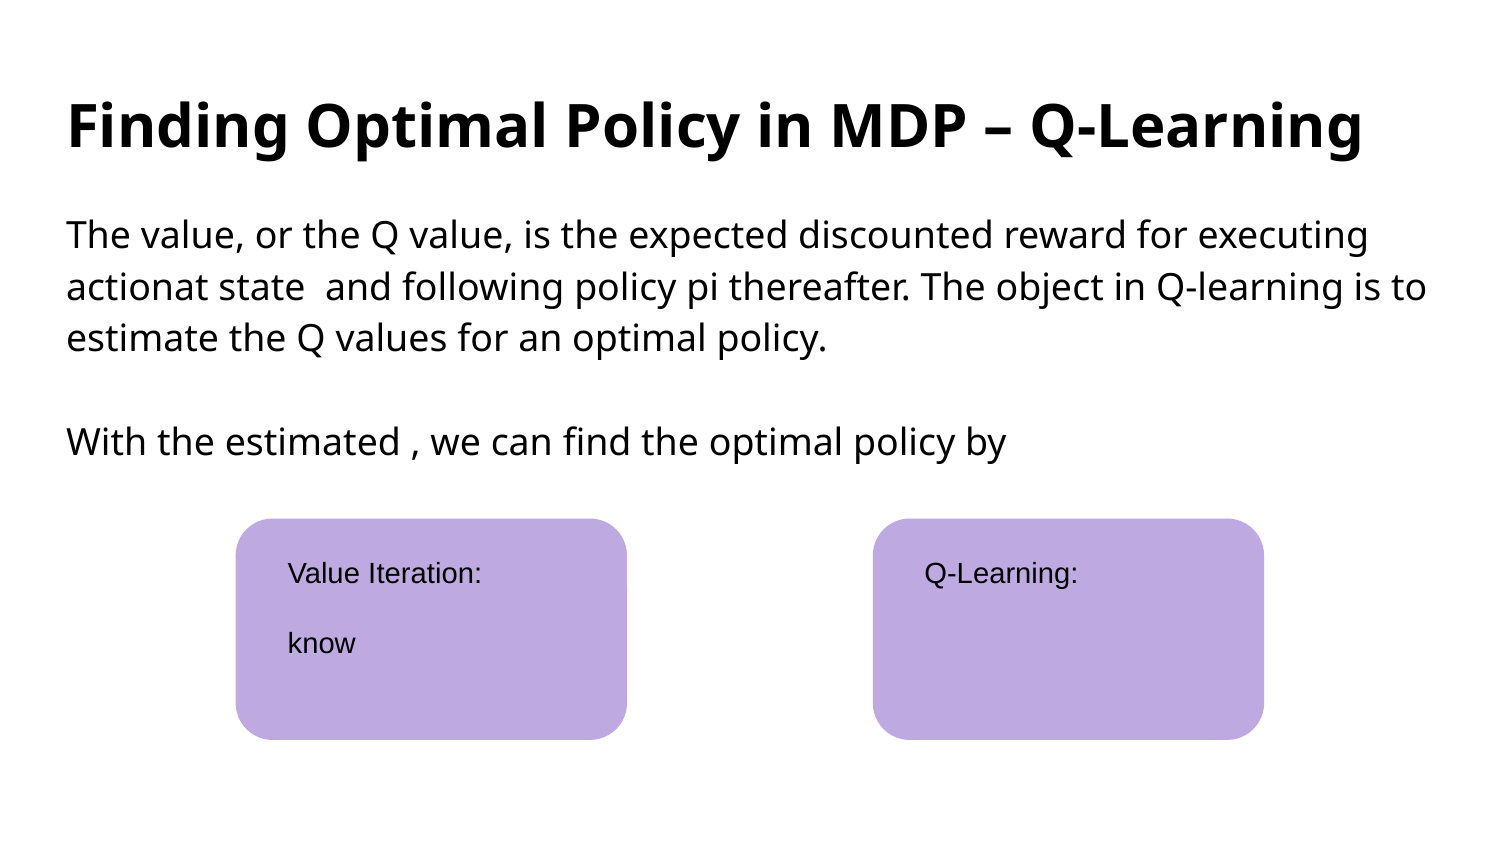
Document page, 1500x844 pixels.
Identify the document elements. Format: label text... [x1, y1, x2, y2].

text_box Q-Learning: [909, 547, 1228, 632]
text_box [872, 518, 1265, 740]
title Finding Optimal Policy in MDP – Q-Learning [51, 72, 1449, 176]
text_box [235, 518, 628, 740]
